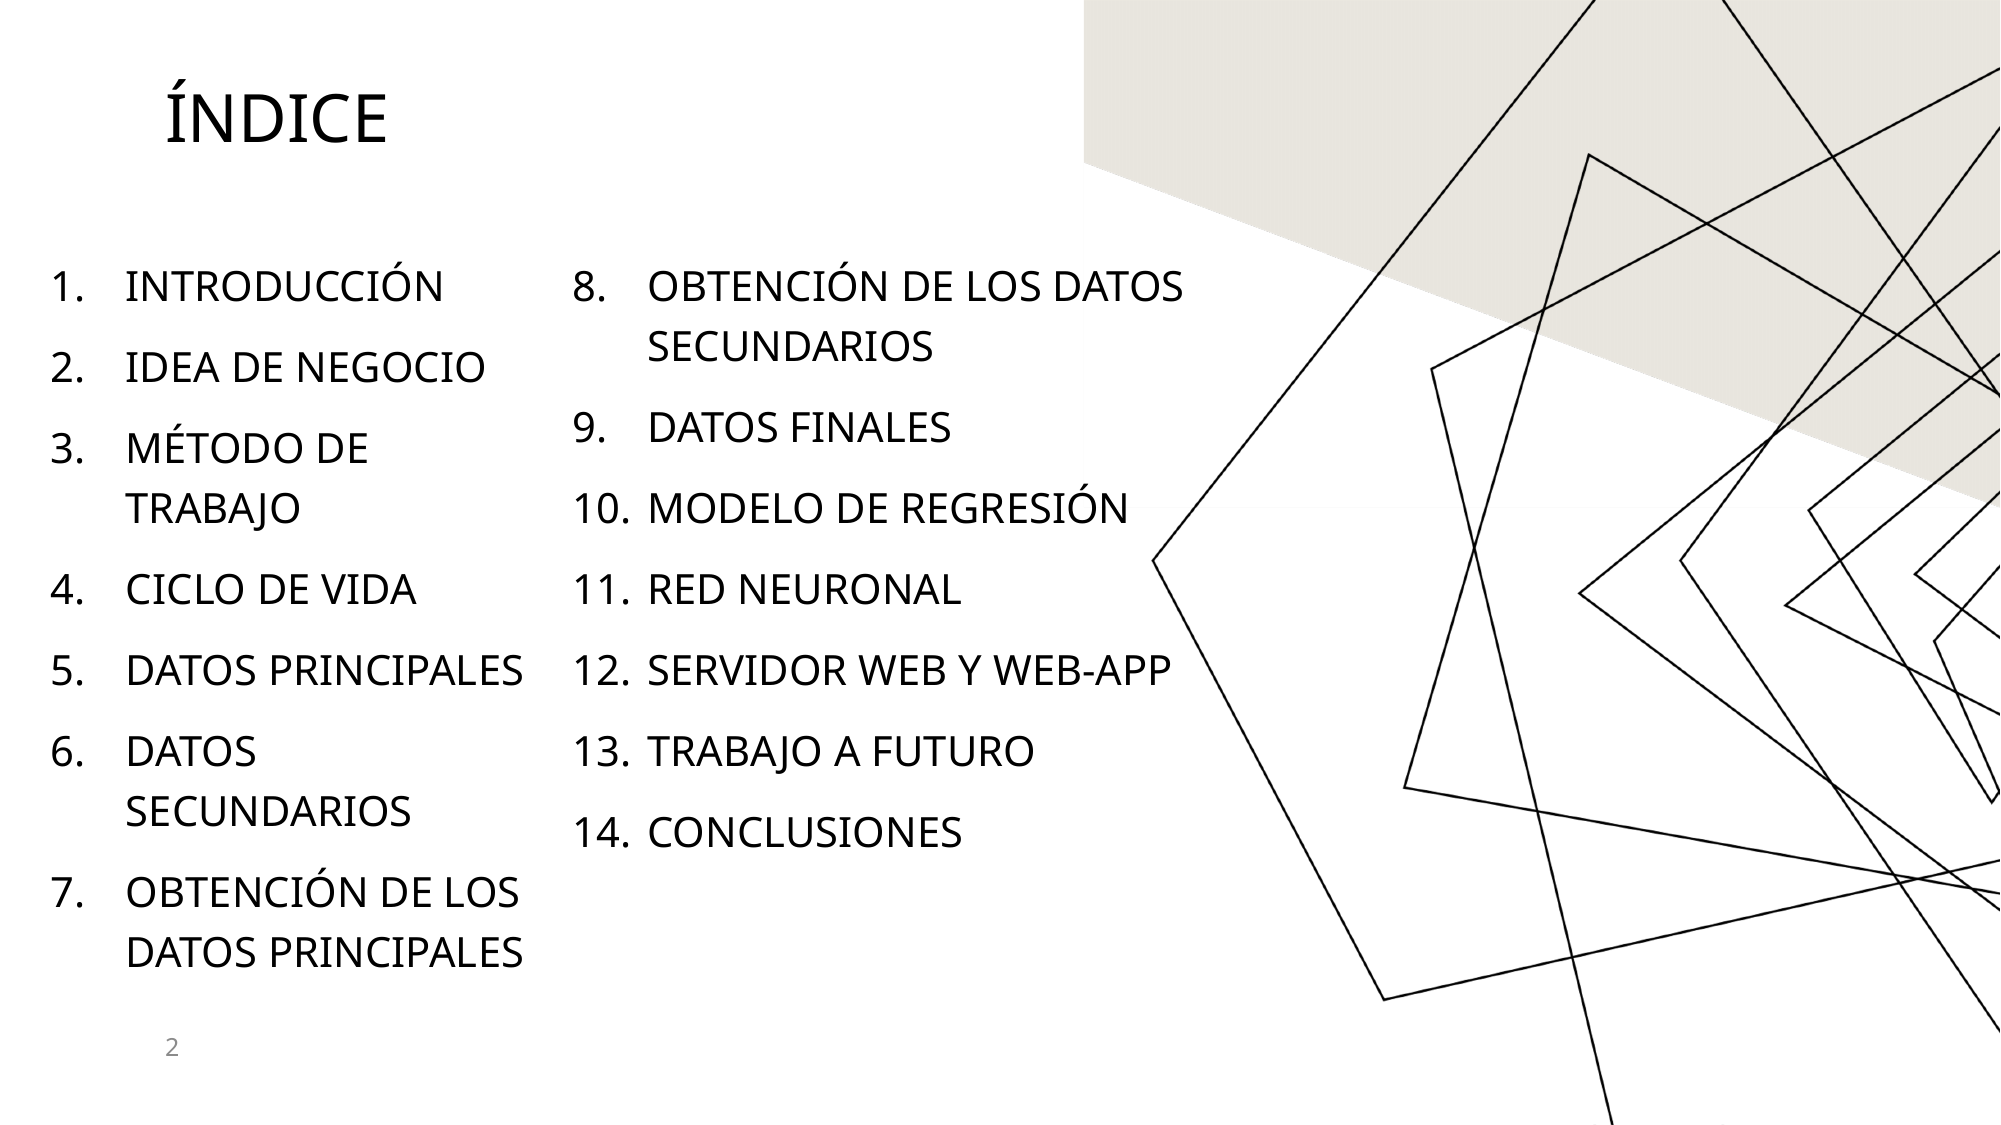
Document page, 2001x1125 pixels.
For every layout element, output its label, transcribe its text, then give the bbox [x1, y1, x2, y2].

title ÍNDICE [150, 51, 1000, 165]
list INTRODUCCIÓN IDEA DE NEGOCIO MÉTODO DE TRABAJO CICLO DE VIDA DATOS PRINCIPALES DATOS SECUNDARIOS OBTENCIÓN DE LOS DATOS PRINCIPALES [35, 242, 557, 1046]
text_box OBTENCIÓN DE LOS DATOS SECUNDARIOS DATOS FINALES MODELO DE REGRESIÓN RED NEURONAL SERVIDOR WEB Y WEB-APP TRABAJO A FUTURO CONCLUSIONES [557, 242, 1447, 1046]
slide_number 2 [150, 1024, 254, 1074]
picture [1083, 0, 2001, 1125]
